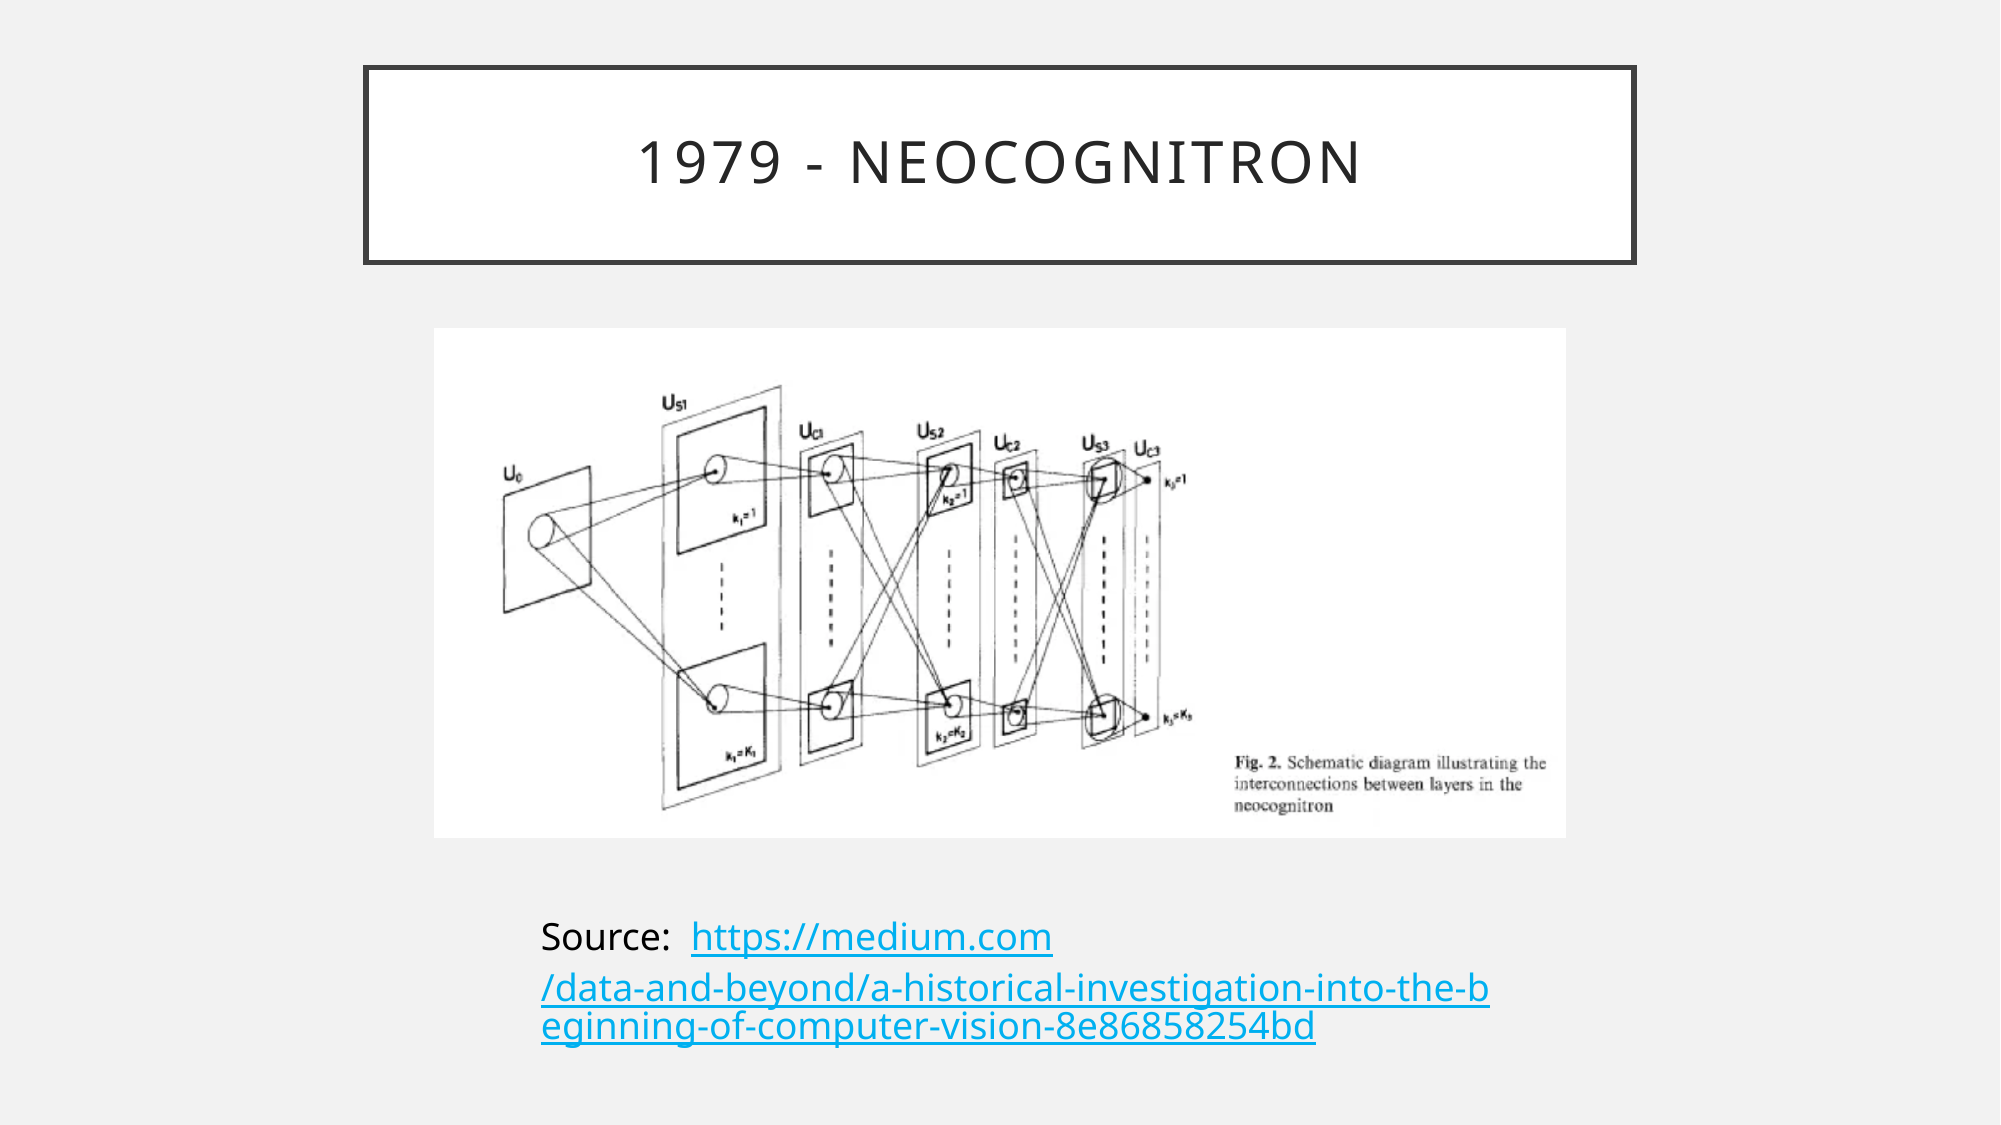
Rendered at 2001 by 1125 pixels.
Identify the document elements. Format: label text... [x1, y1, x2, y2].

title 1979 - NeoCognitron [363, 65, 1637, 265]
text_box Source: https://medium.com/data-and-beyond/a-historical-investigation-into-the-beginning-of-computer-vision-8e86858254bd [526, 905, 1524, 1023]
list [434, 328, 1566, 838]
